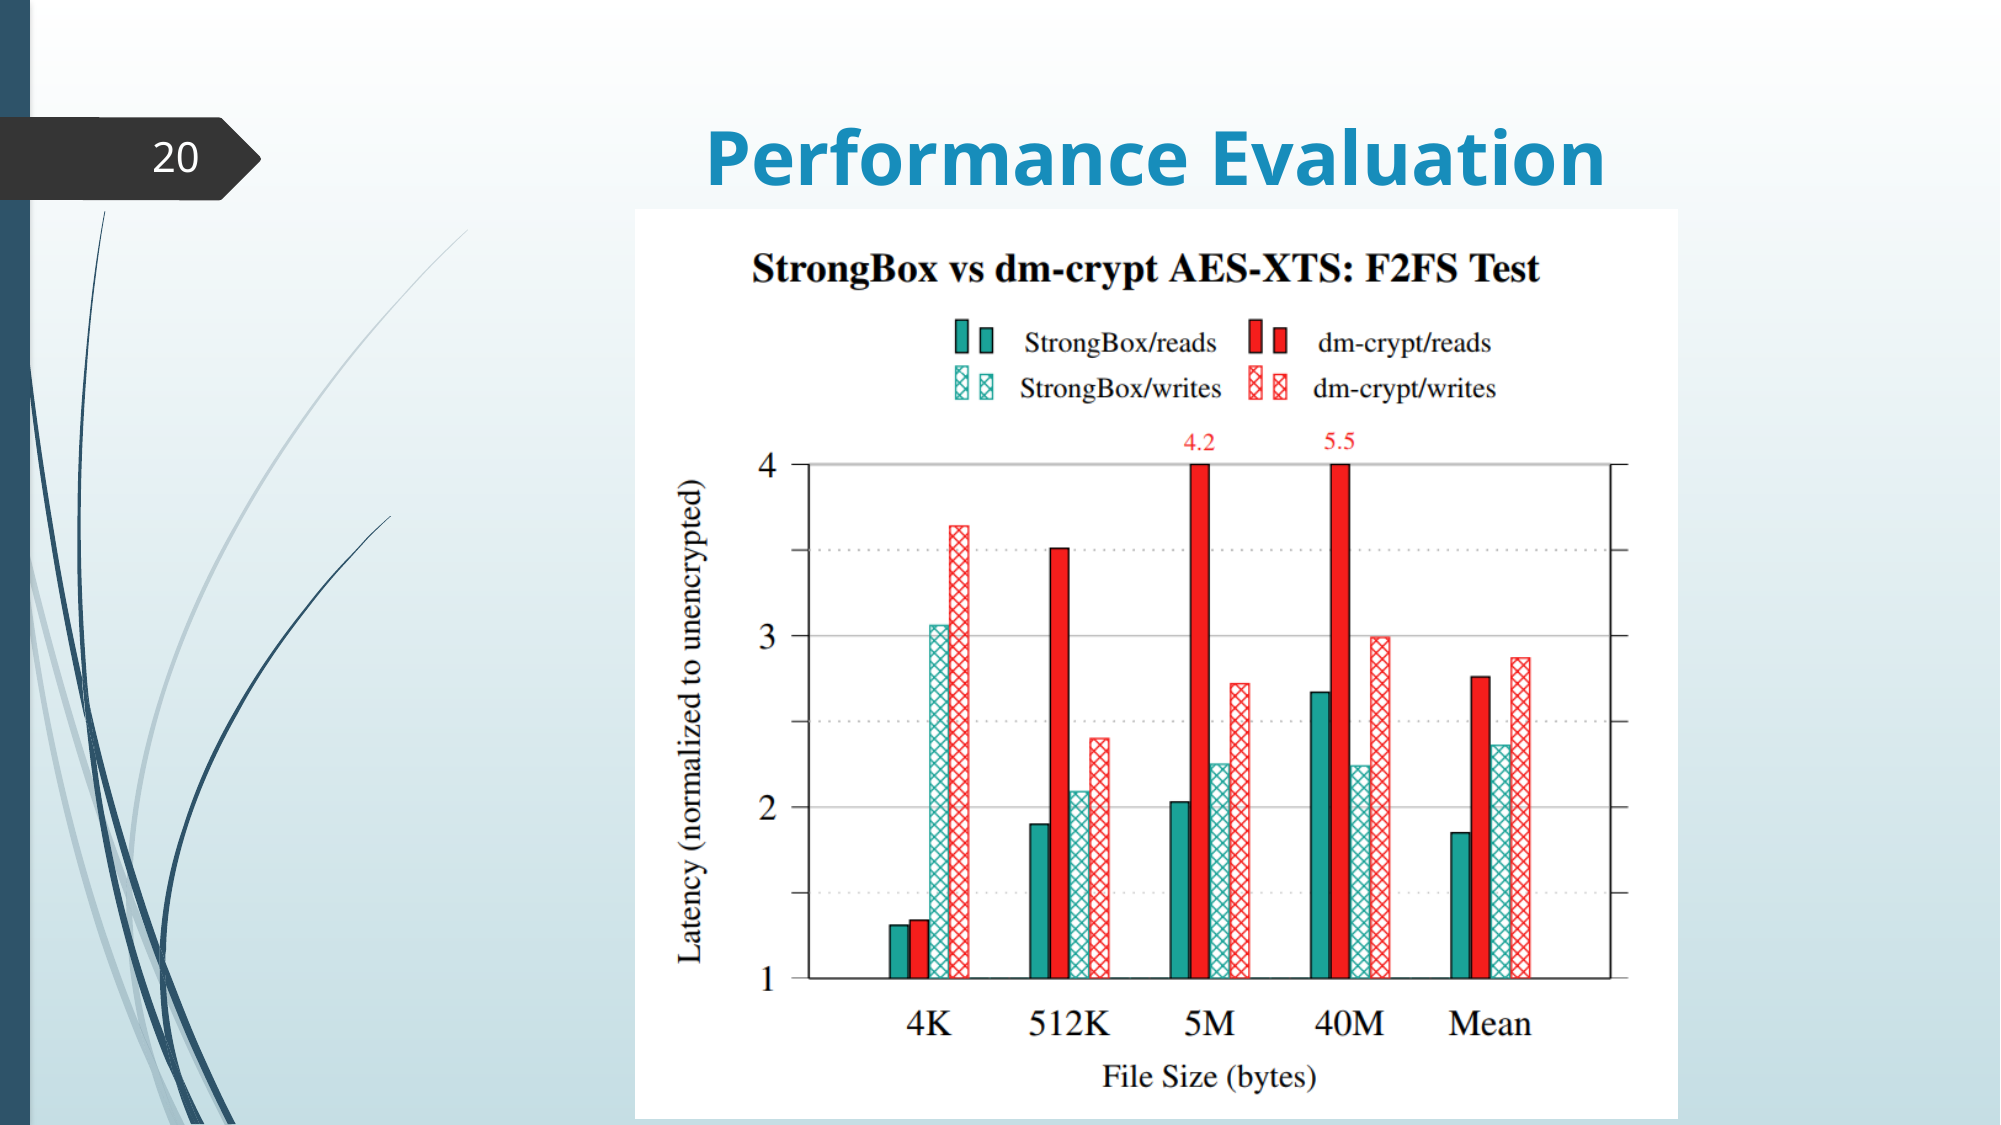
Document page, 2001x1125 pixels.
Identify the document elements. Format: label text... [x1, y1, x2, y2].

slide_number 20 [87, 129, 216, 190]
picture [635, 209, 1678, 1119]
title Performance Evaluation [425, 102, 1888, 313]
